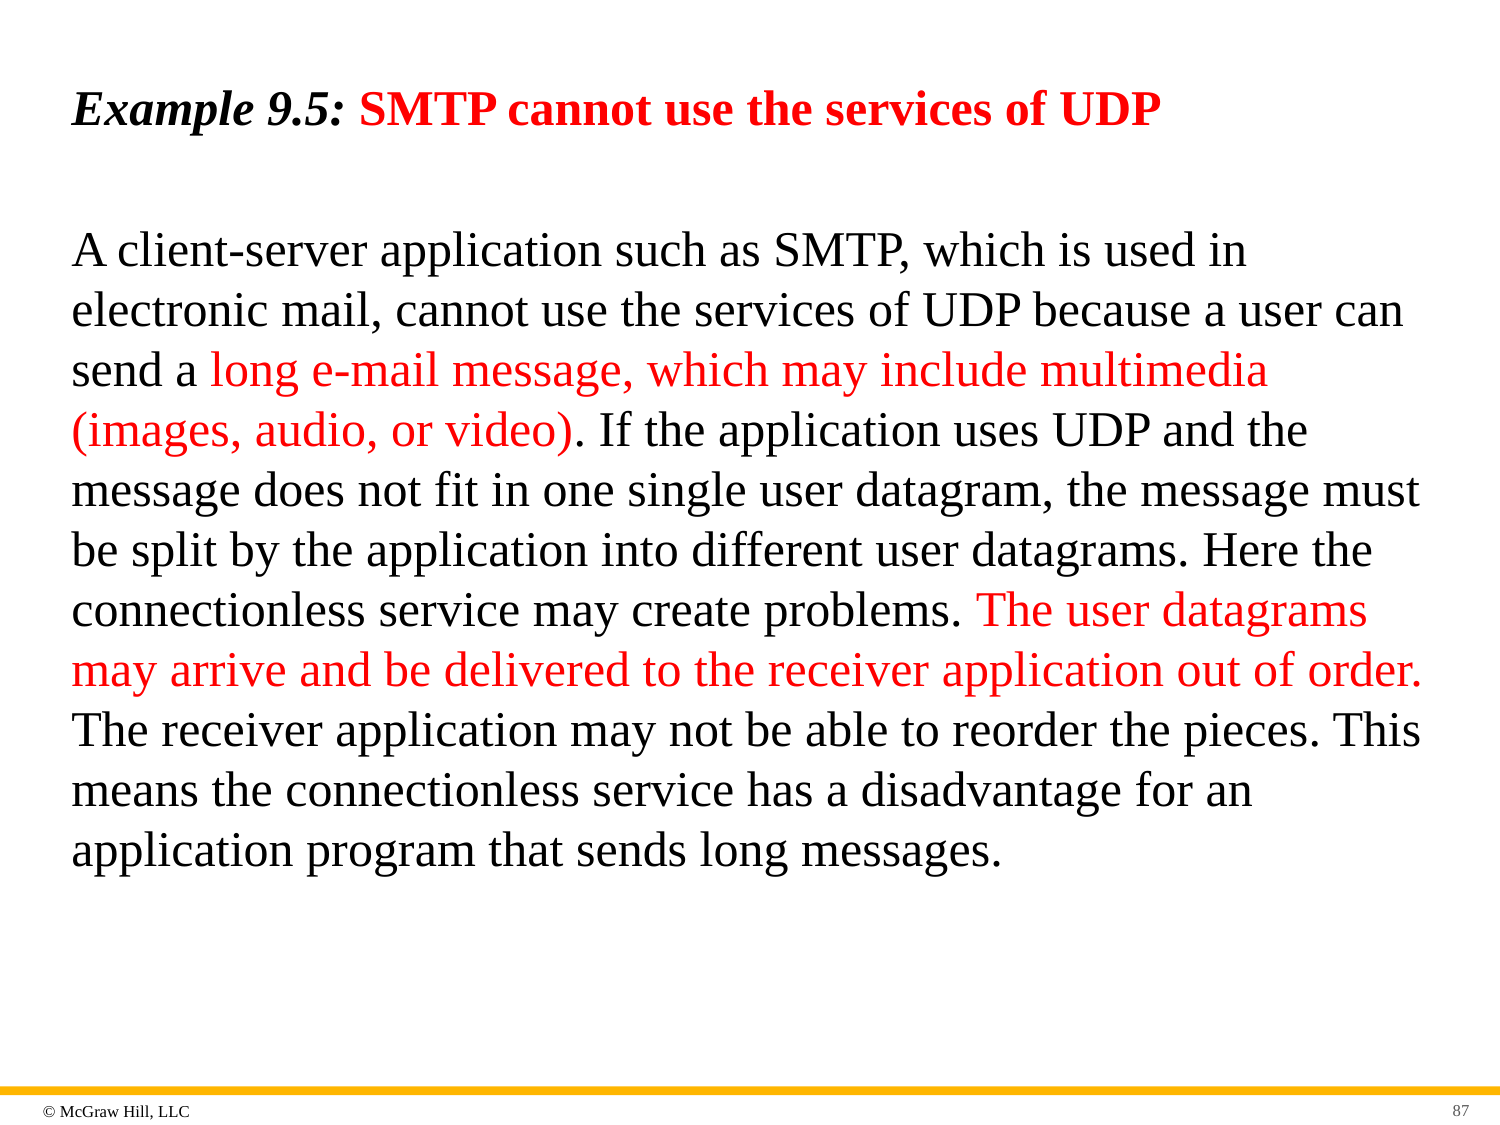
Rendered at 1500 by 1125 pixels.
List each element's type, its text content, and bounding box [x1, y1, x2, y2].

slide_number 87 [1418, 1096, 1477, 1123]
list A client-server application such as SMTP, which is used in electronic mail, cannot use the services of UDP because a user can send a long e-mail message, which may include multimedia (images, audio, or video). If the application uses UDP and the message does not fit in one single user datagram, the message must be split by the application into different user datagrams. Here the connectionless service may create problems. The user datagrams may arrive and be delivered to the receiver application out of order. The receiver application may not be able to reorder the pieces. This means the connectionless service has a disadvantage for an application program that sends long messages. [56, 209, 1444, 1026]
title Example 9.5: SMTP cannot use the services of UDP [56, 50, 1444, 162]
